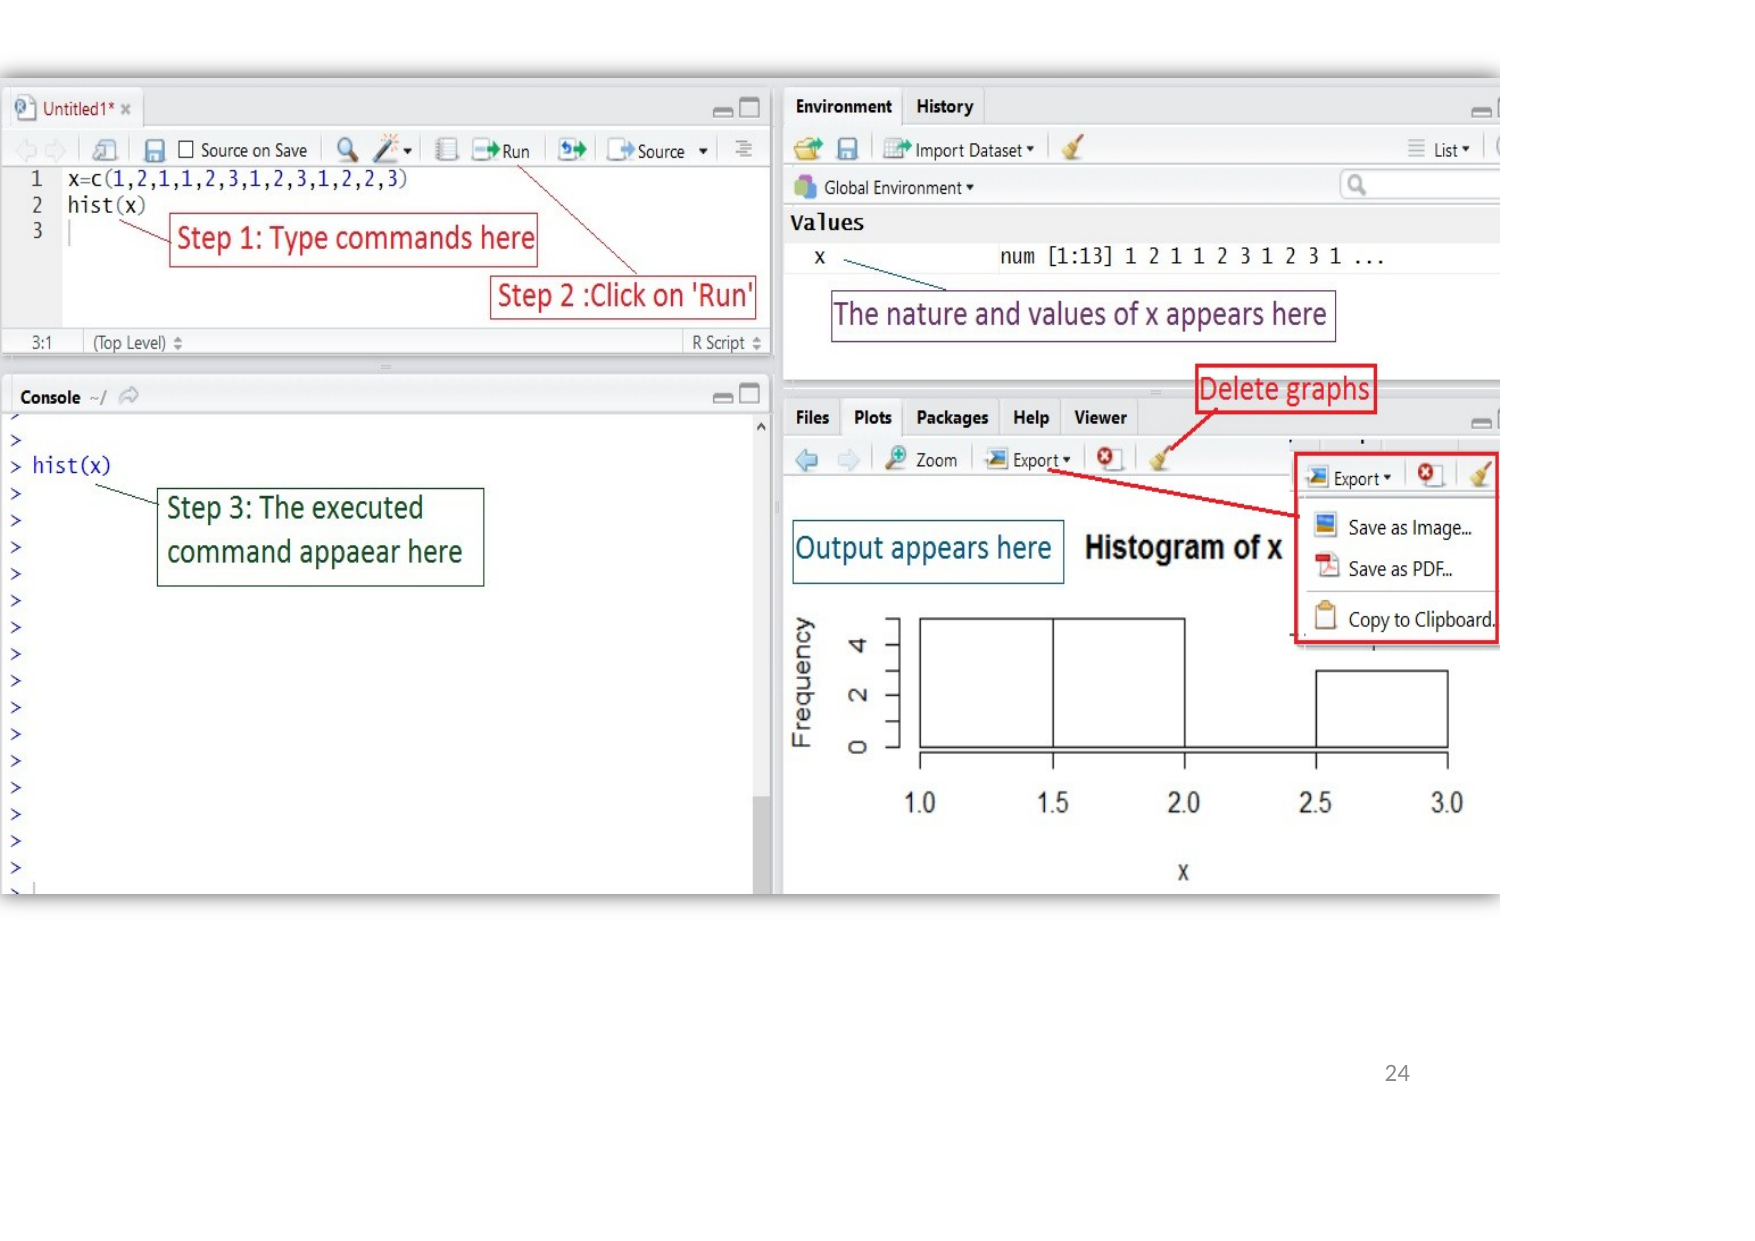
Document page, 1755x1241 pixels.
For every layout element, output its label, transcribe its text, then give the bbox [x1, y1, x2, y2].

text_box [0, 46, 1501, 925]
slide_number 24 [1378, 1060, 1416, 1241]
